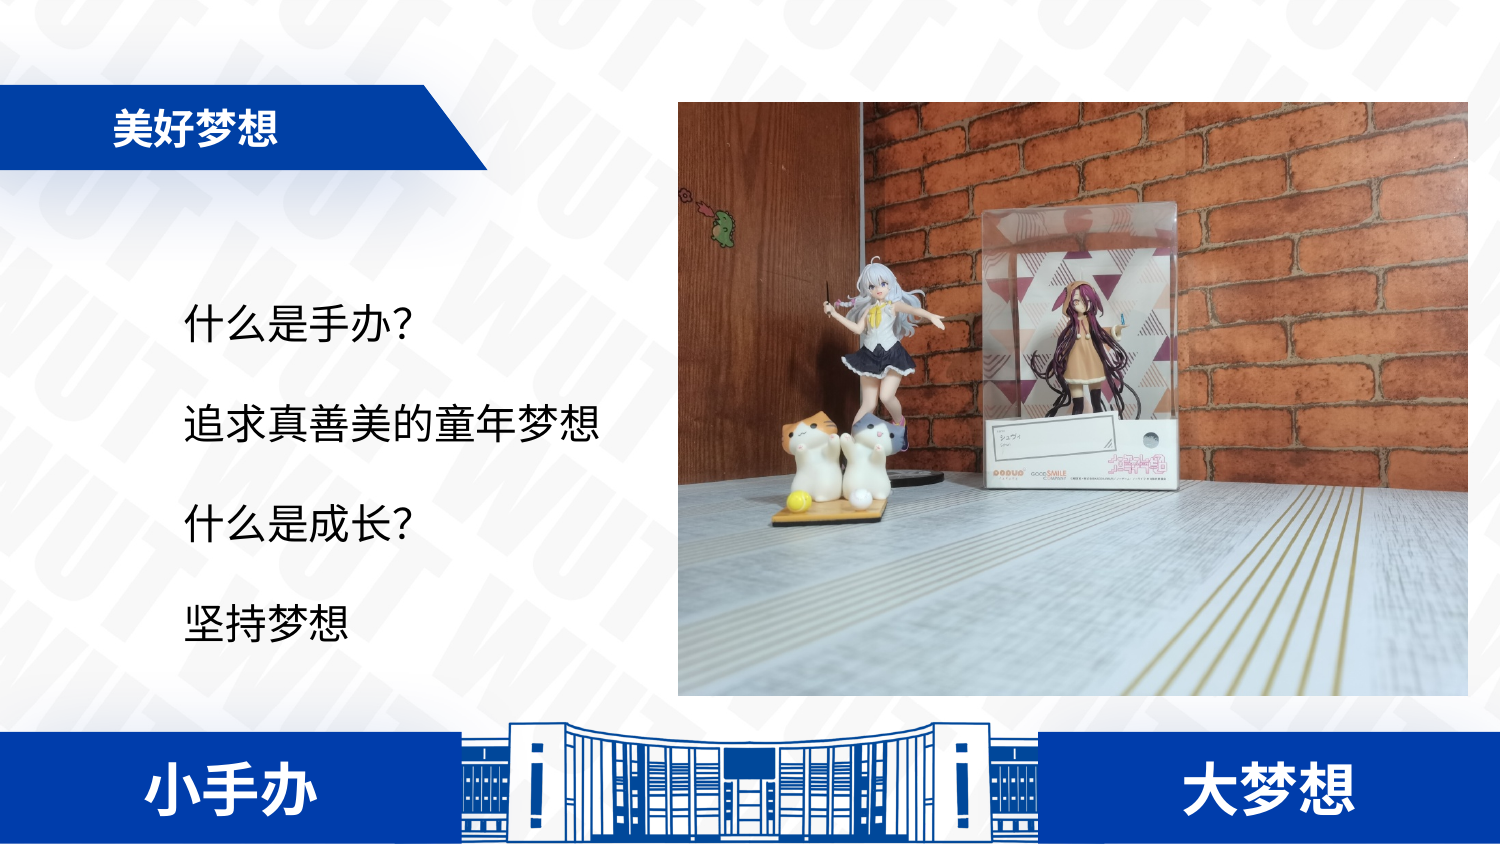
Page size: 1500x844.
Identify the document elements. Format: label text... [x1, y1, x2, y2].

text_box 小手办 [0, 731, 463, 844]
text_box 大梦想 [1037, 731, 1500, 844]
text_box 什么是手办？ 追求真善美的童年梦想 什么是成长？ 坚持梦想 [168, 240, 669, 656]
text_box 美好梦想 [0, 83, 489, 172]
picture [0, 0, 1500, 844]
